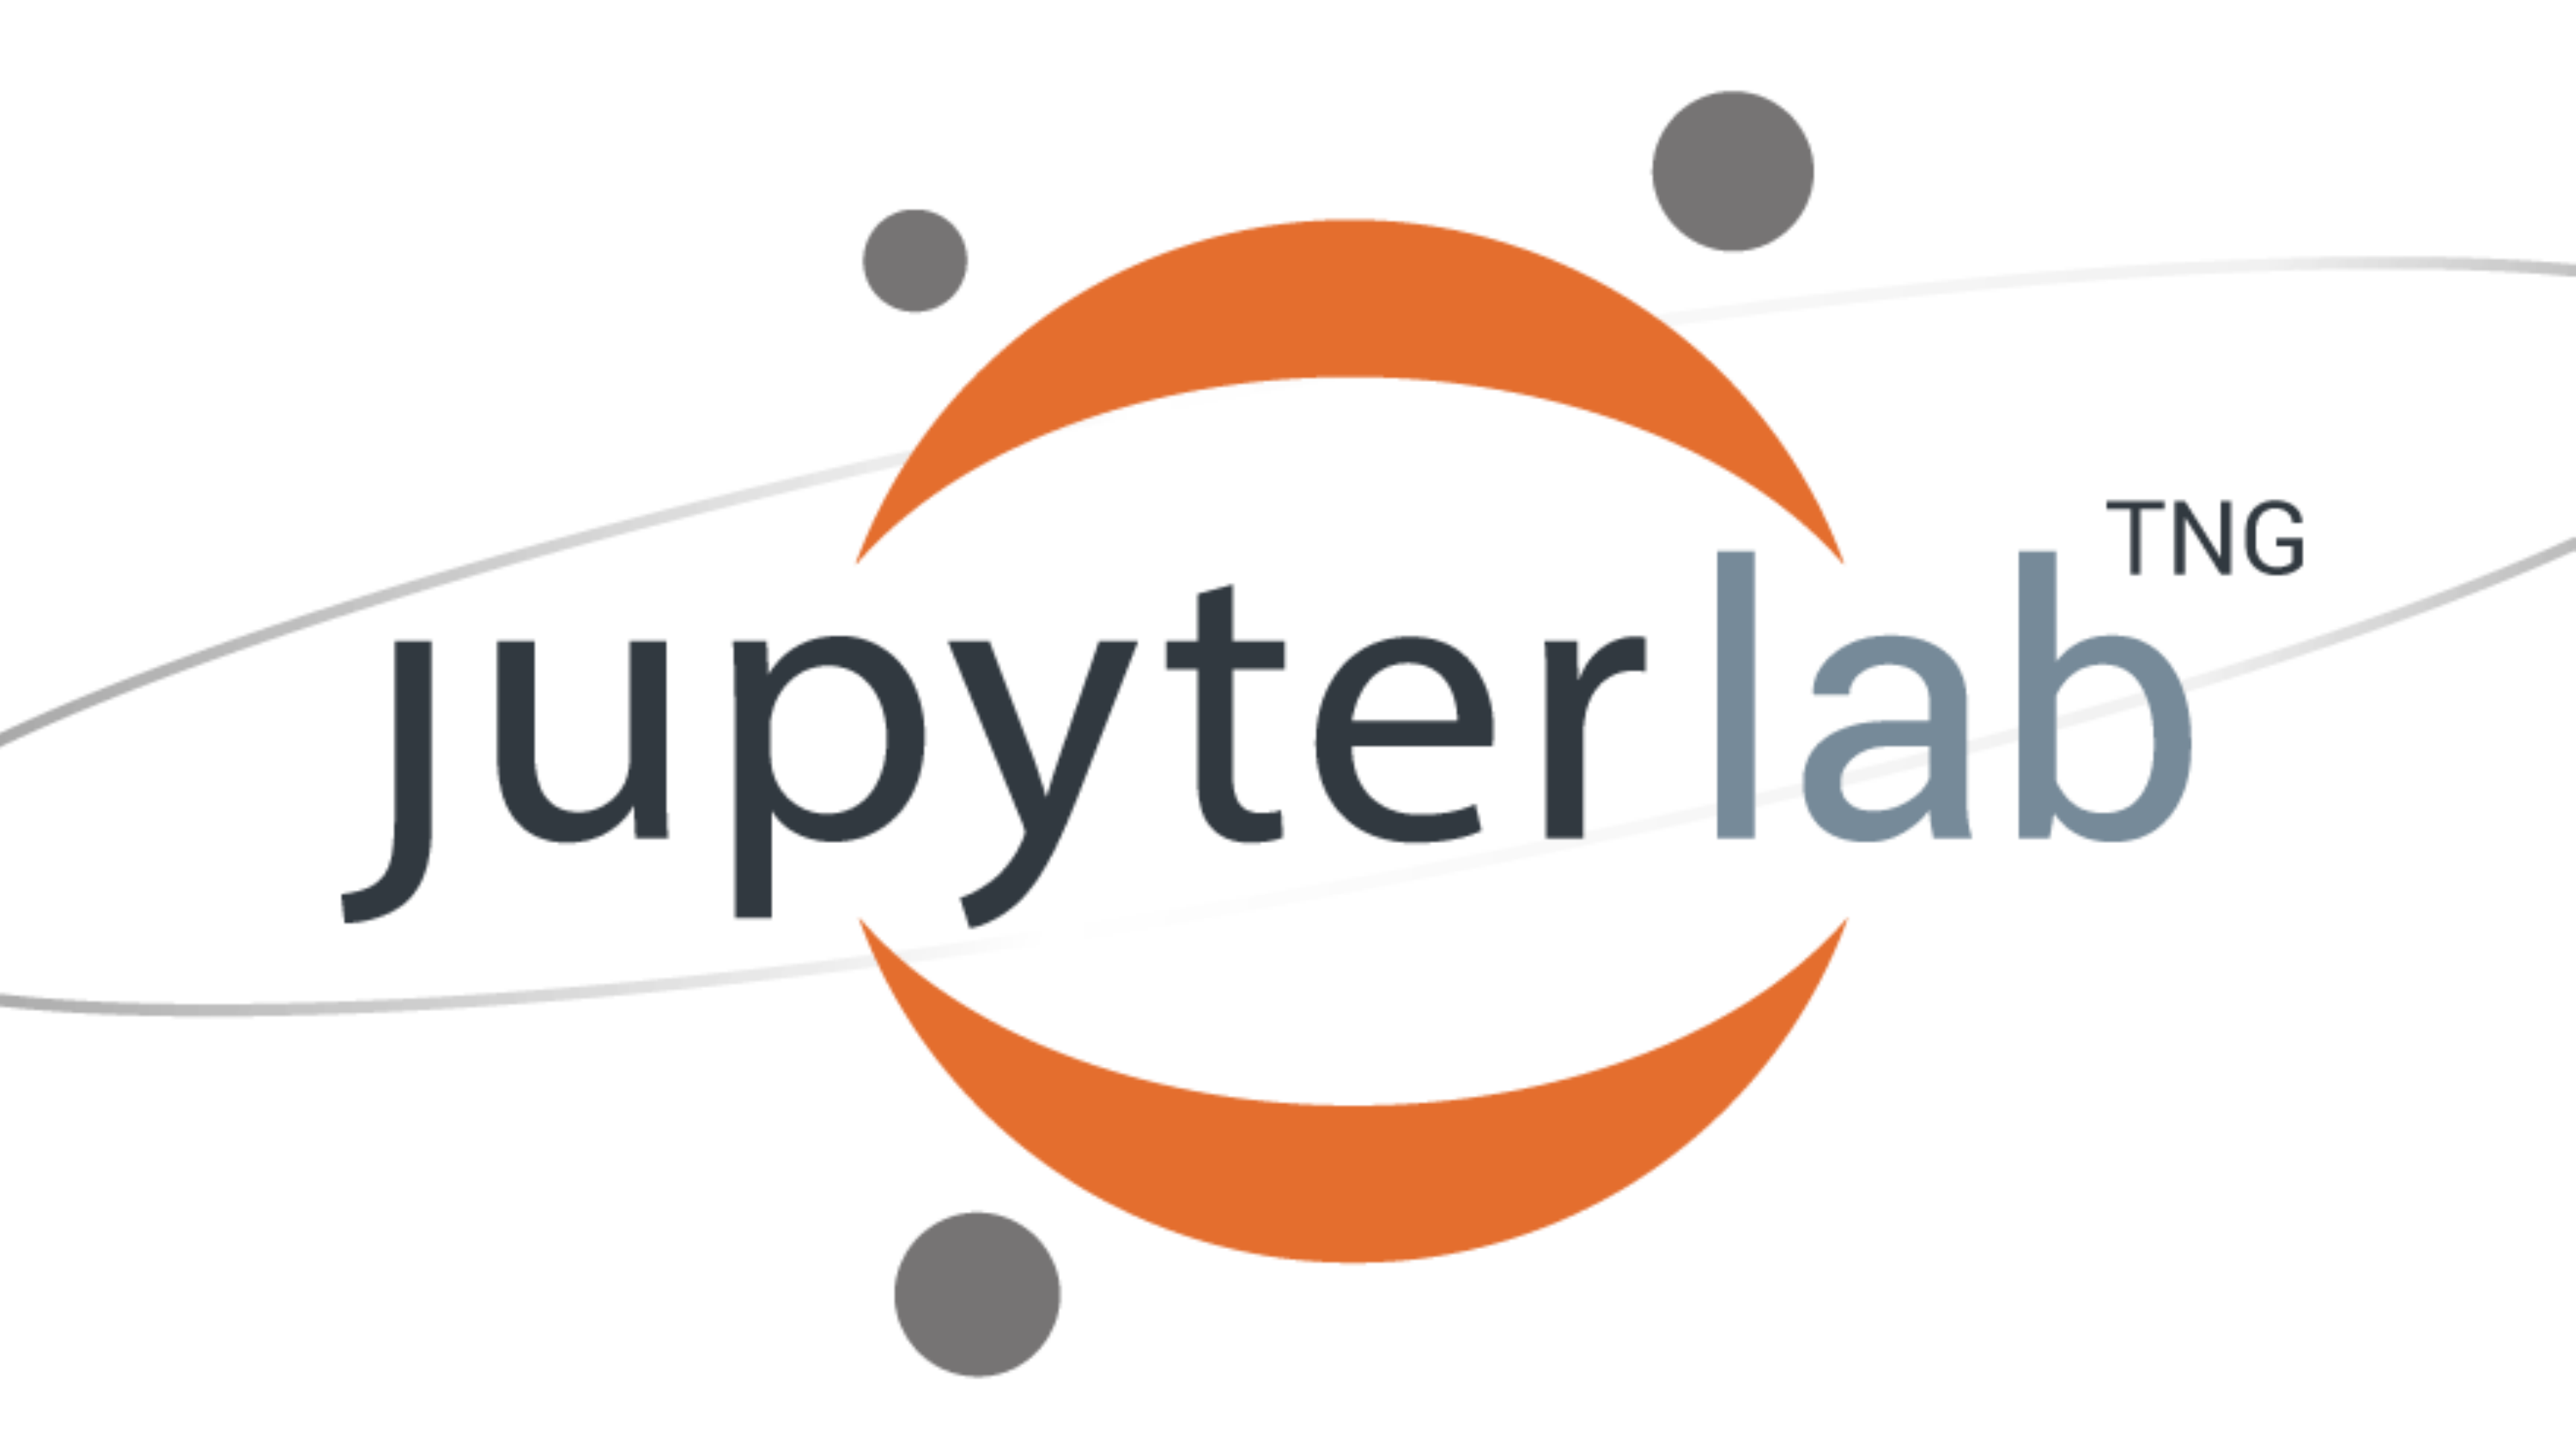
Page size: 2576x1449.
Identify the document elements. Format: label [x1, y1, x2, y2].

text_box [0, 0, 2576, 1449]
